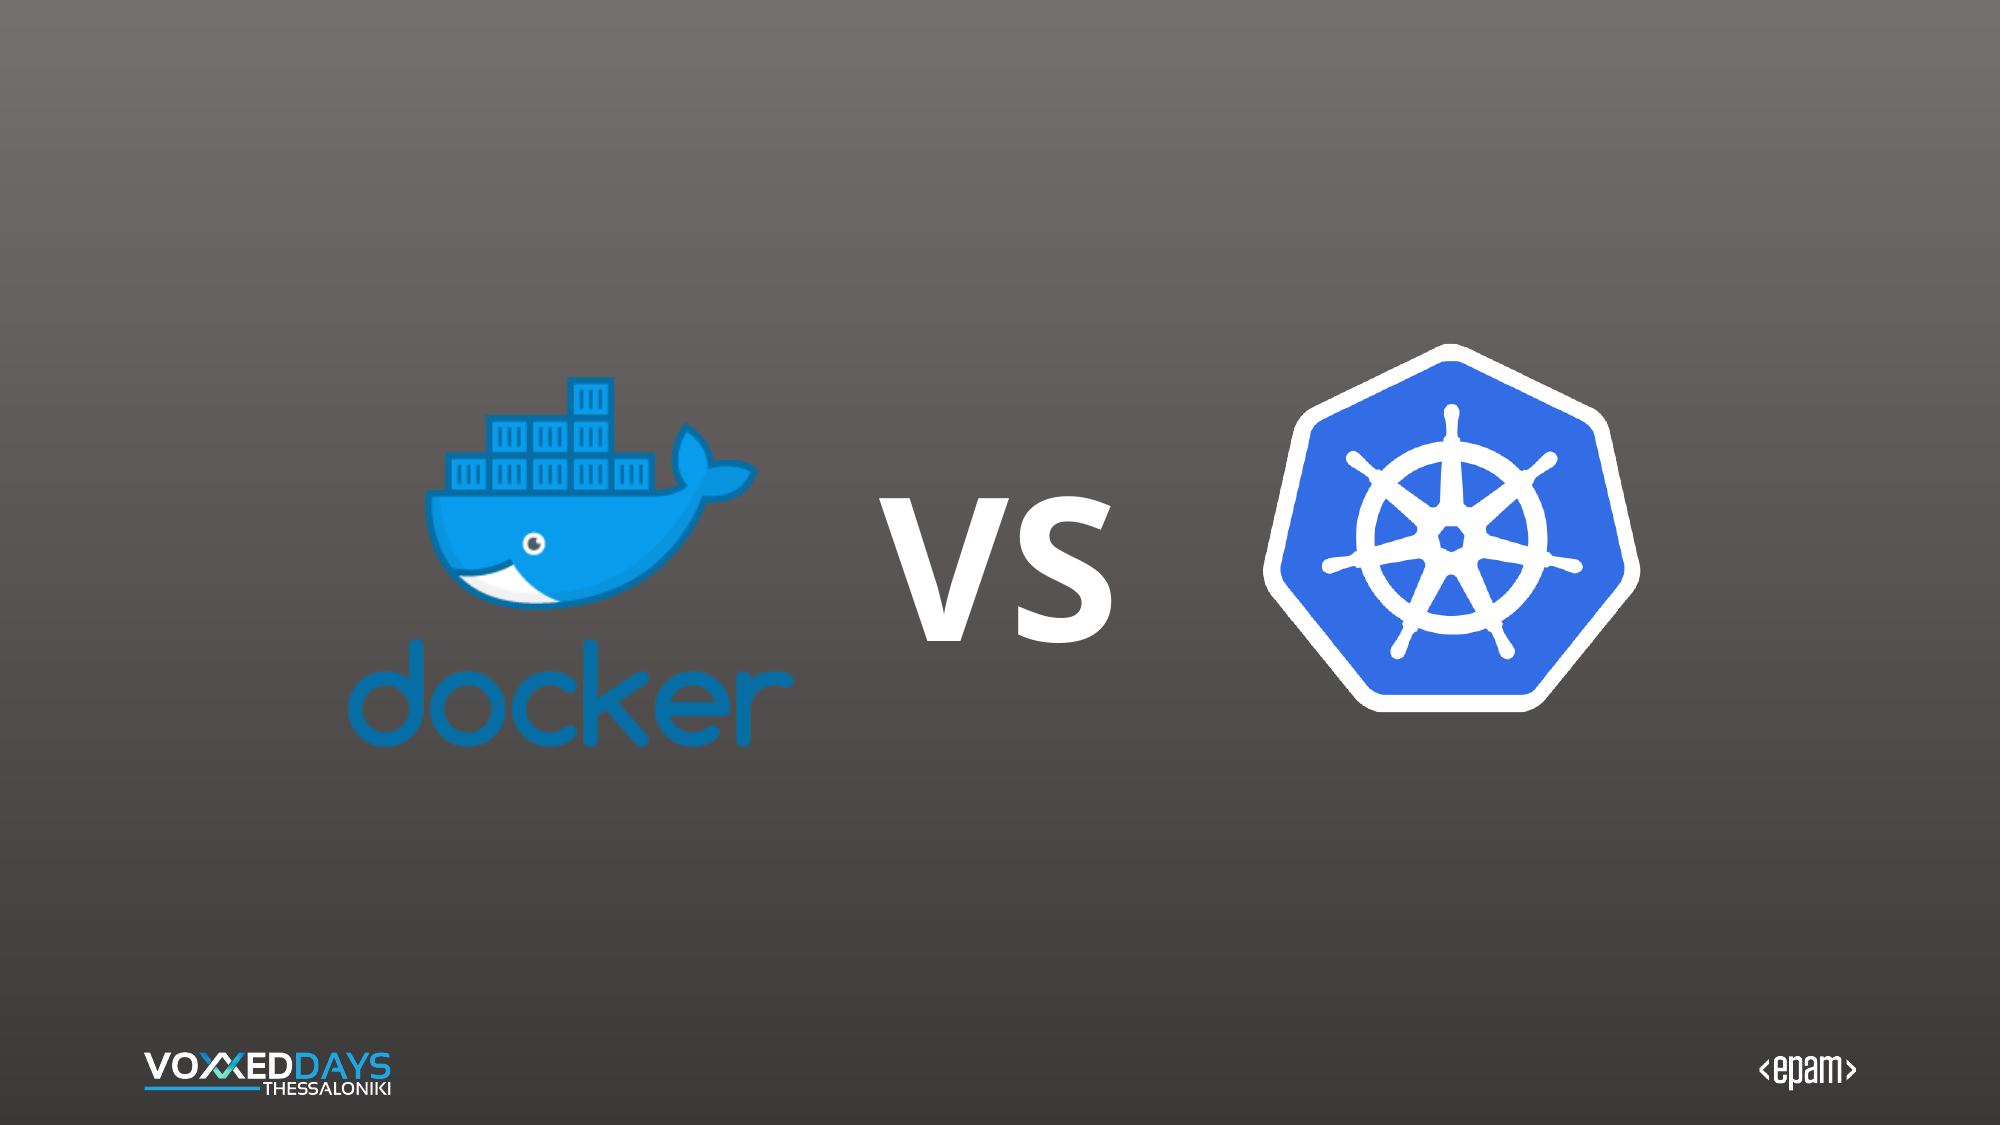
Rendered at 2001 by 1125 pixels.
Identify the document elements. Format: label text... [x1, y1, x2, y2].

picture [1752, 1052, 1863, 1094]
picture [137, 1044, 397, 1103]
picture [1262, 338, 1642, 718]
picture [308, 338, 834, 787]
text_box VS [865, 433, 1135, 689]
